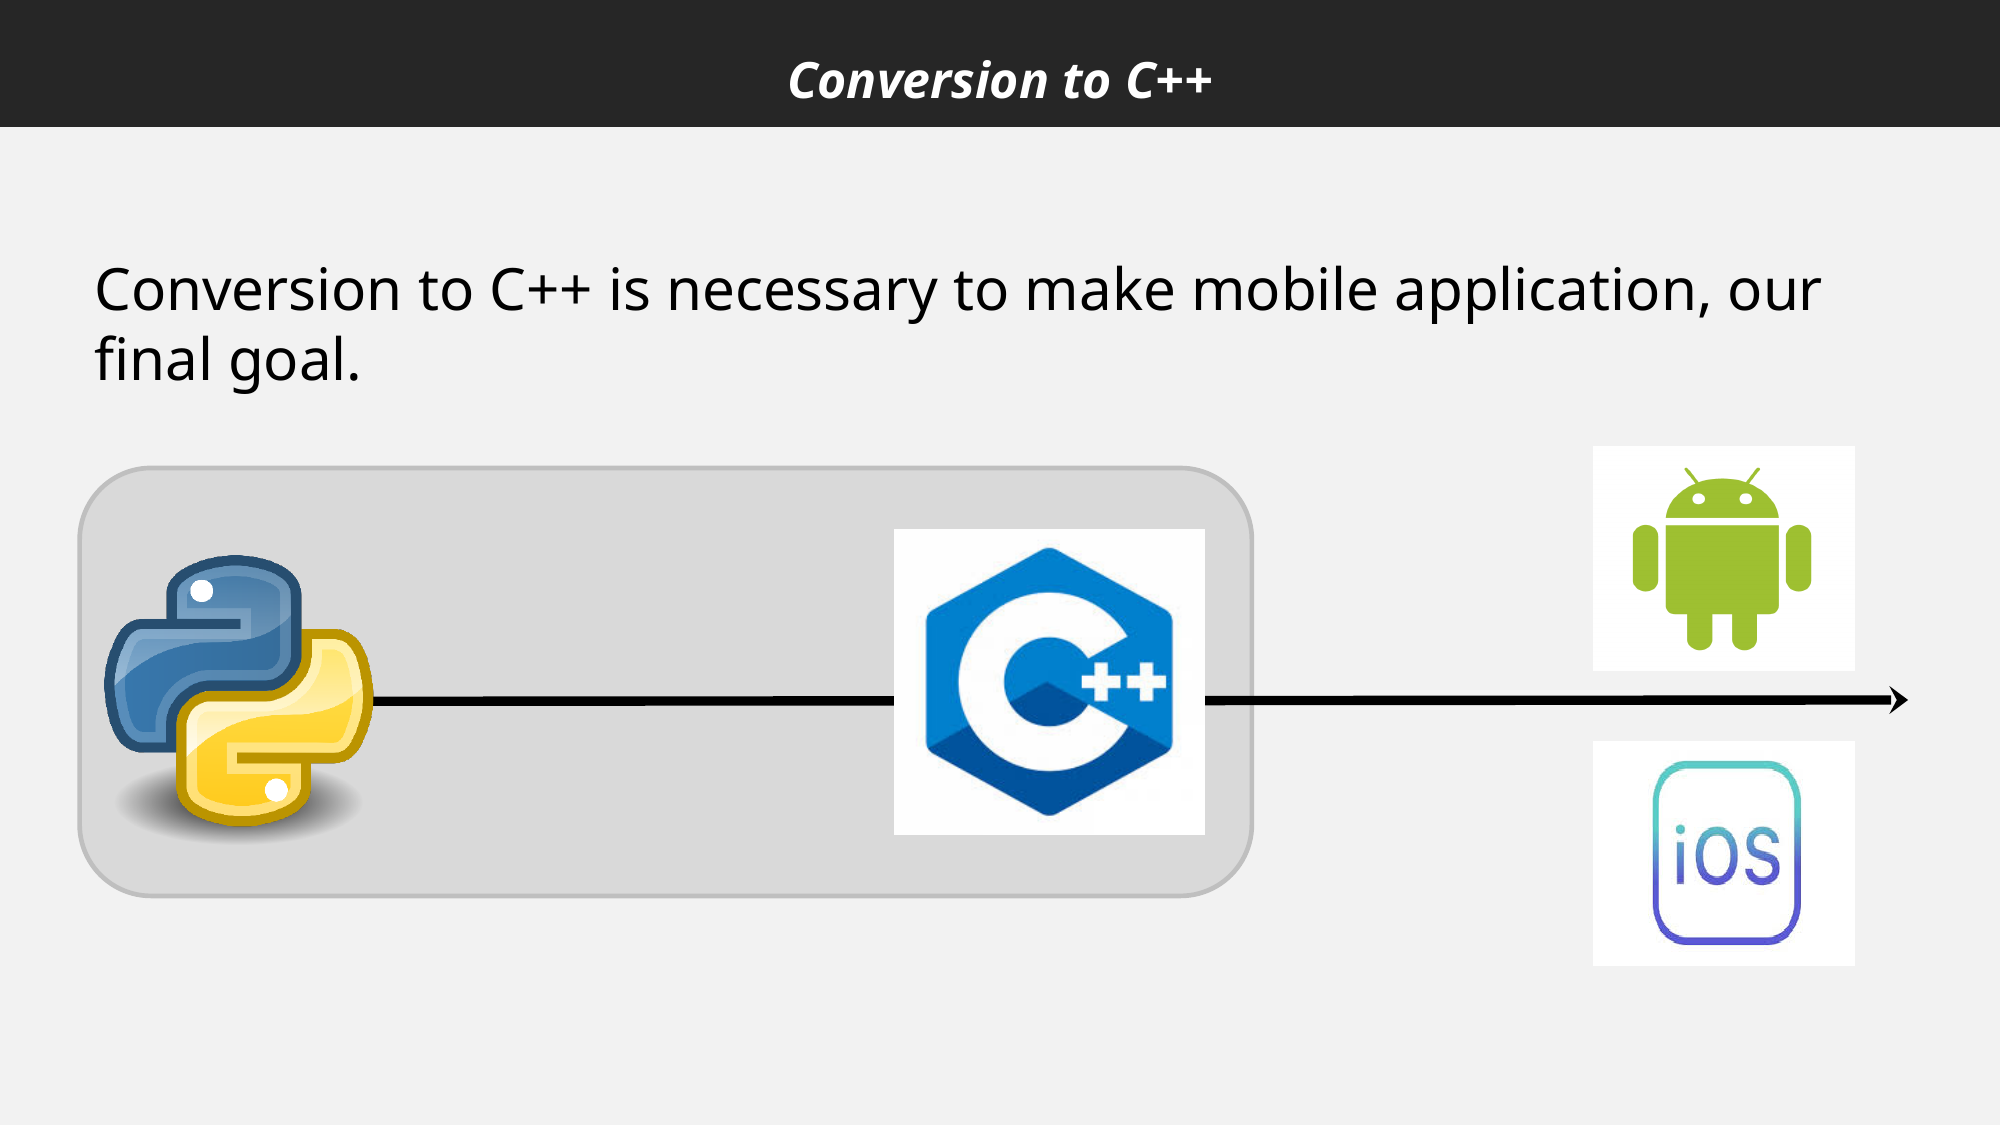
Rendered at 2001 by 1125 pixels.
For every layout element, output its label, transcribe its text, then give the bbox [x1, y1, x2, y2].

picture [1593, 741, 1855, 966]
text_box [78, 466, 1253, 897]
picture [86, 548, 391, 852]
picture [894, 529, 1205, 835]
picture [1593, 446, 1855, 672]
text_box Conversion to C++ [0, 0, 2000, 128]
text_box Conversion to C++ is necessary to make mobile application, our final goal. [79, 245, 1957, 400]
